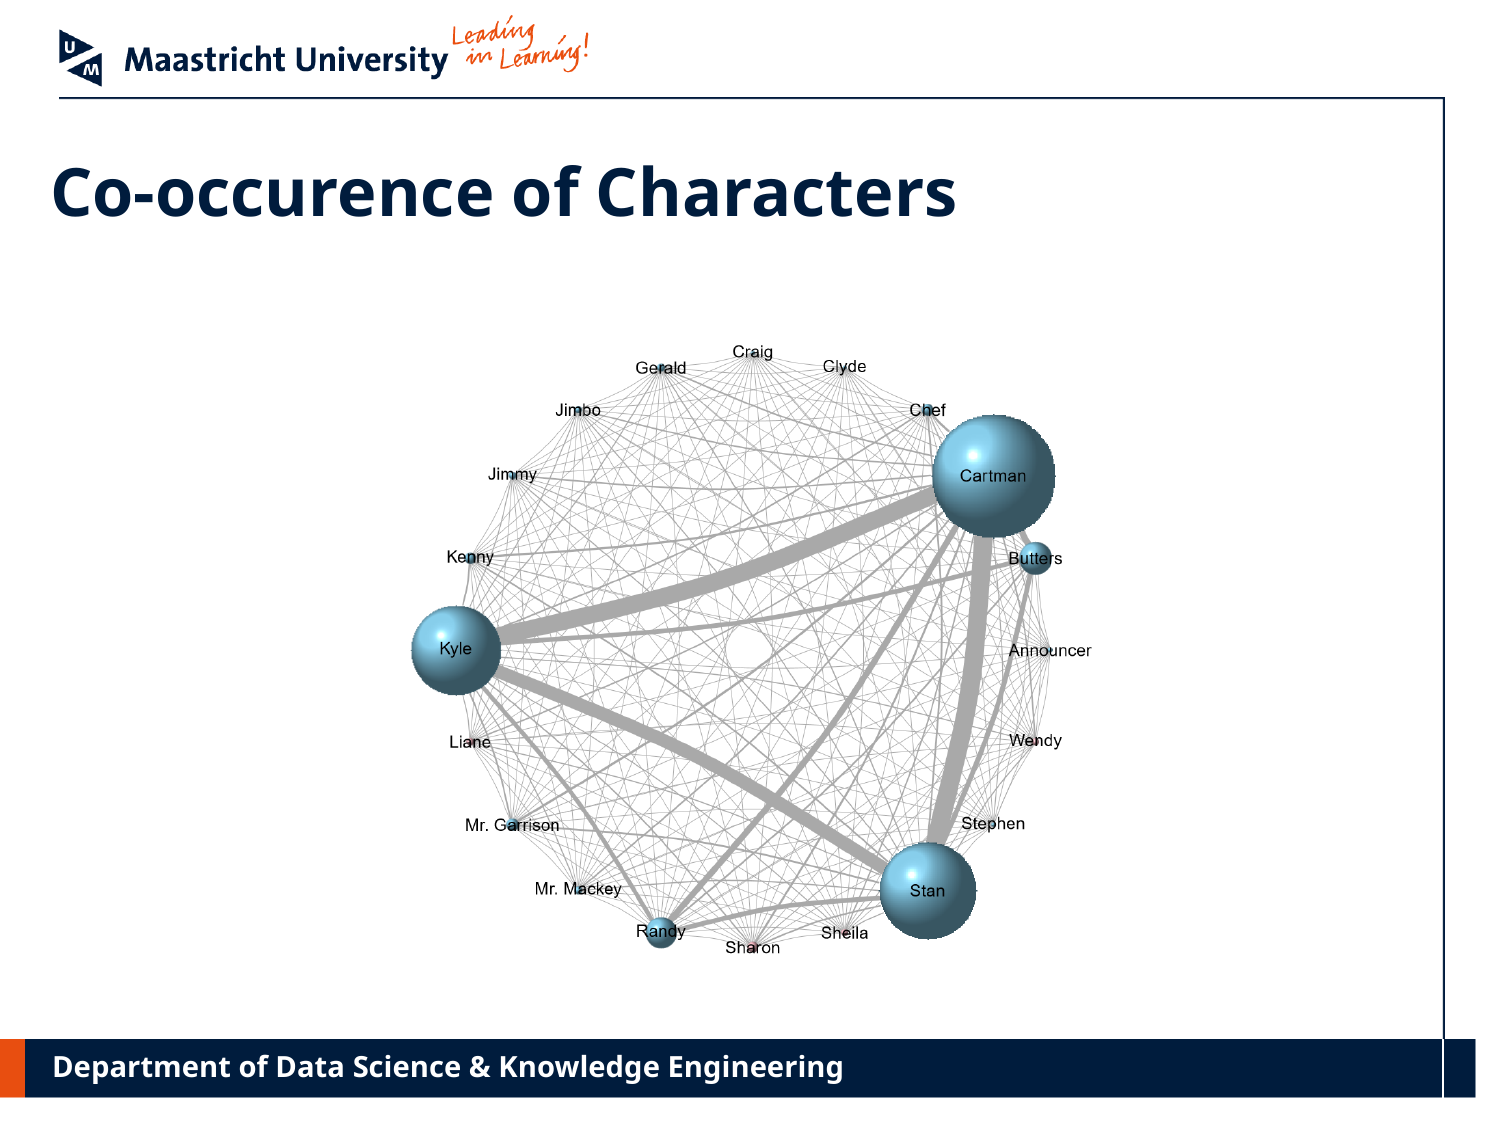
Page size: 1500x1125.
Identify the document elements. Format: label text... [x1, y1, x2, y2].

picture [0, 0, 1500, 1125]
title Co-occurence of Characters [50, 149, 1438, 275]
